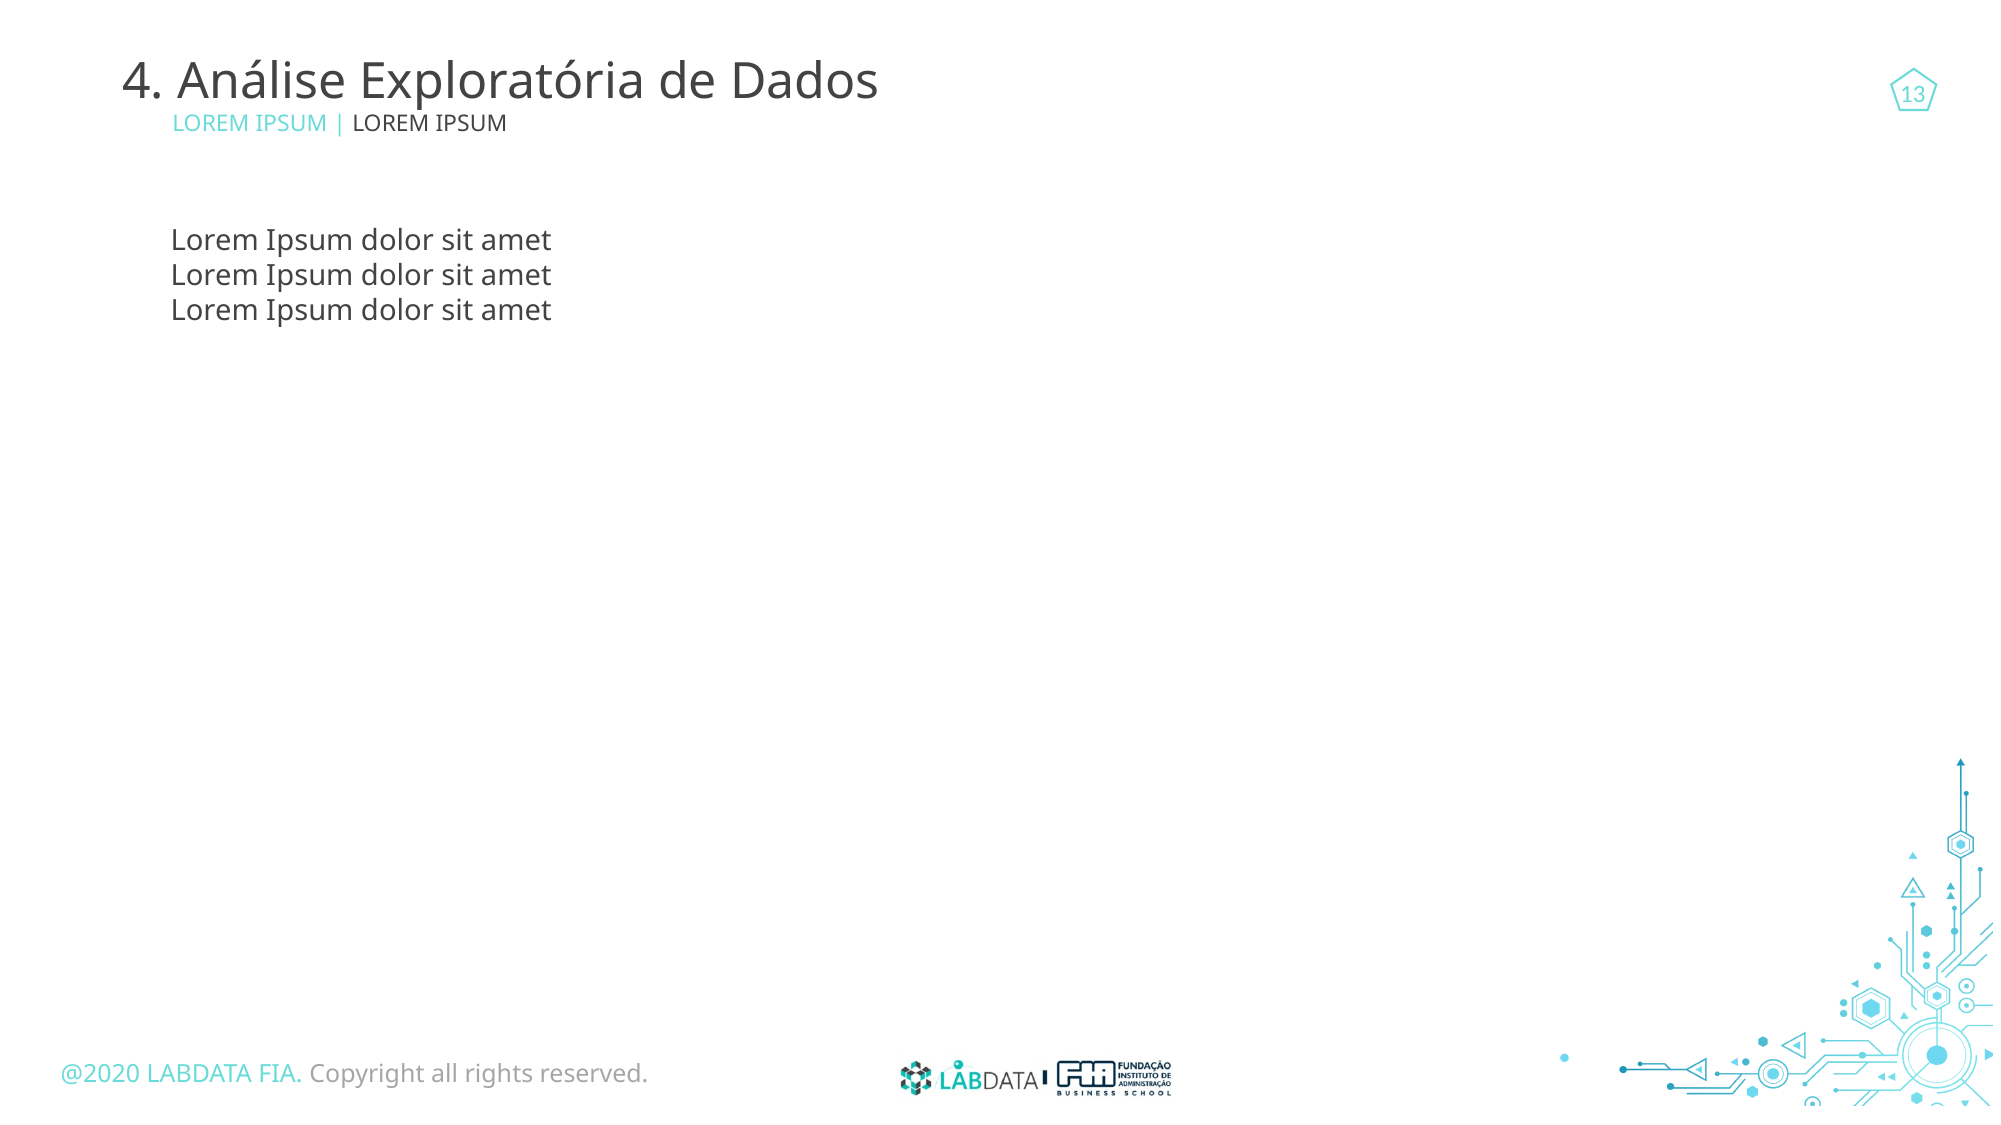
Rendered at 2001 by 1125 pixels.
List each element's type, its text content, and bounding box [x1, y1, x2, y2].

slide_number @2020 LABDATA FIA. Copyright all rights reserved. [45, 1042, 721, 1103]
text_box [1890, 67, 1938, 112]
text_box 4. Análise Exploratória de Dados LOREM IPSUM | LOREM IPSUM [55, 33, 1142, 151]
text_box Lorem Ipsum dolor sit amet Lorem Ipsum dolor sit amet Lorem Ipsum dolor sit amet [155, 213, 1809, 404]
picture [896, 1048, 1177, 1103]
text_box 13 [1873, 62, 1941, 123]
picture [1560, 758, 1993, 1106]
